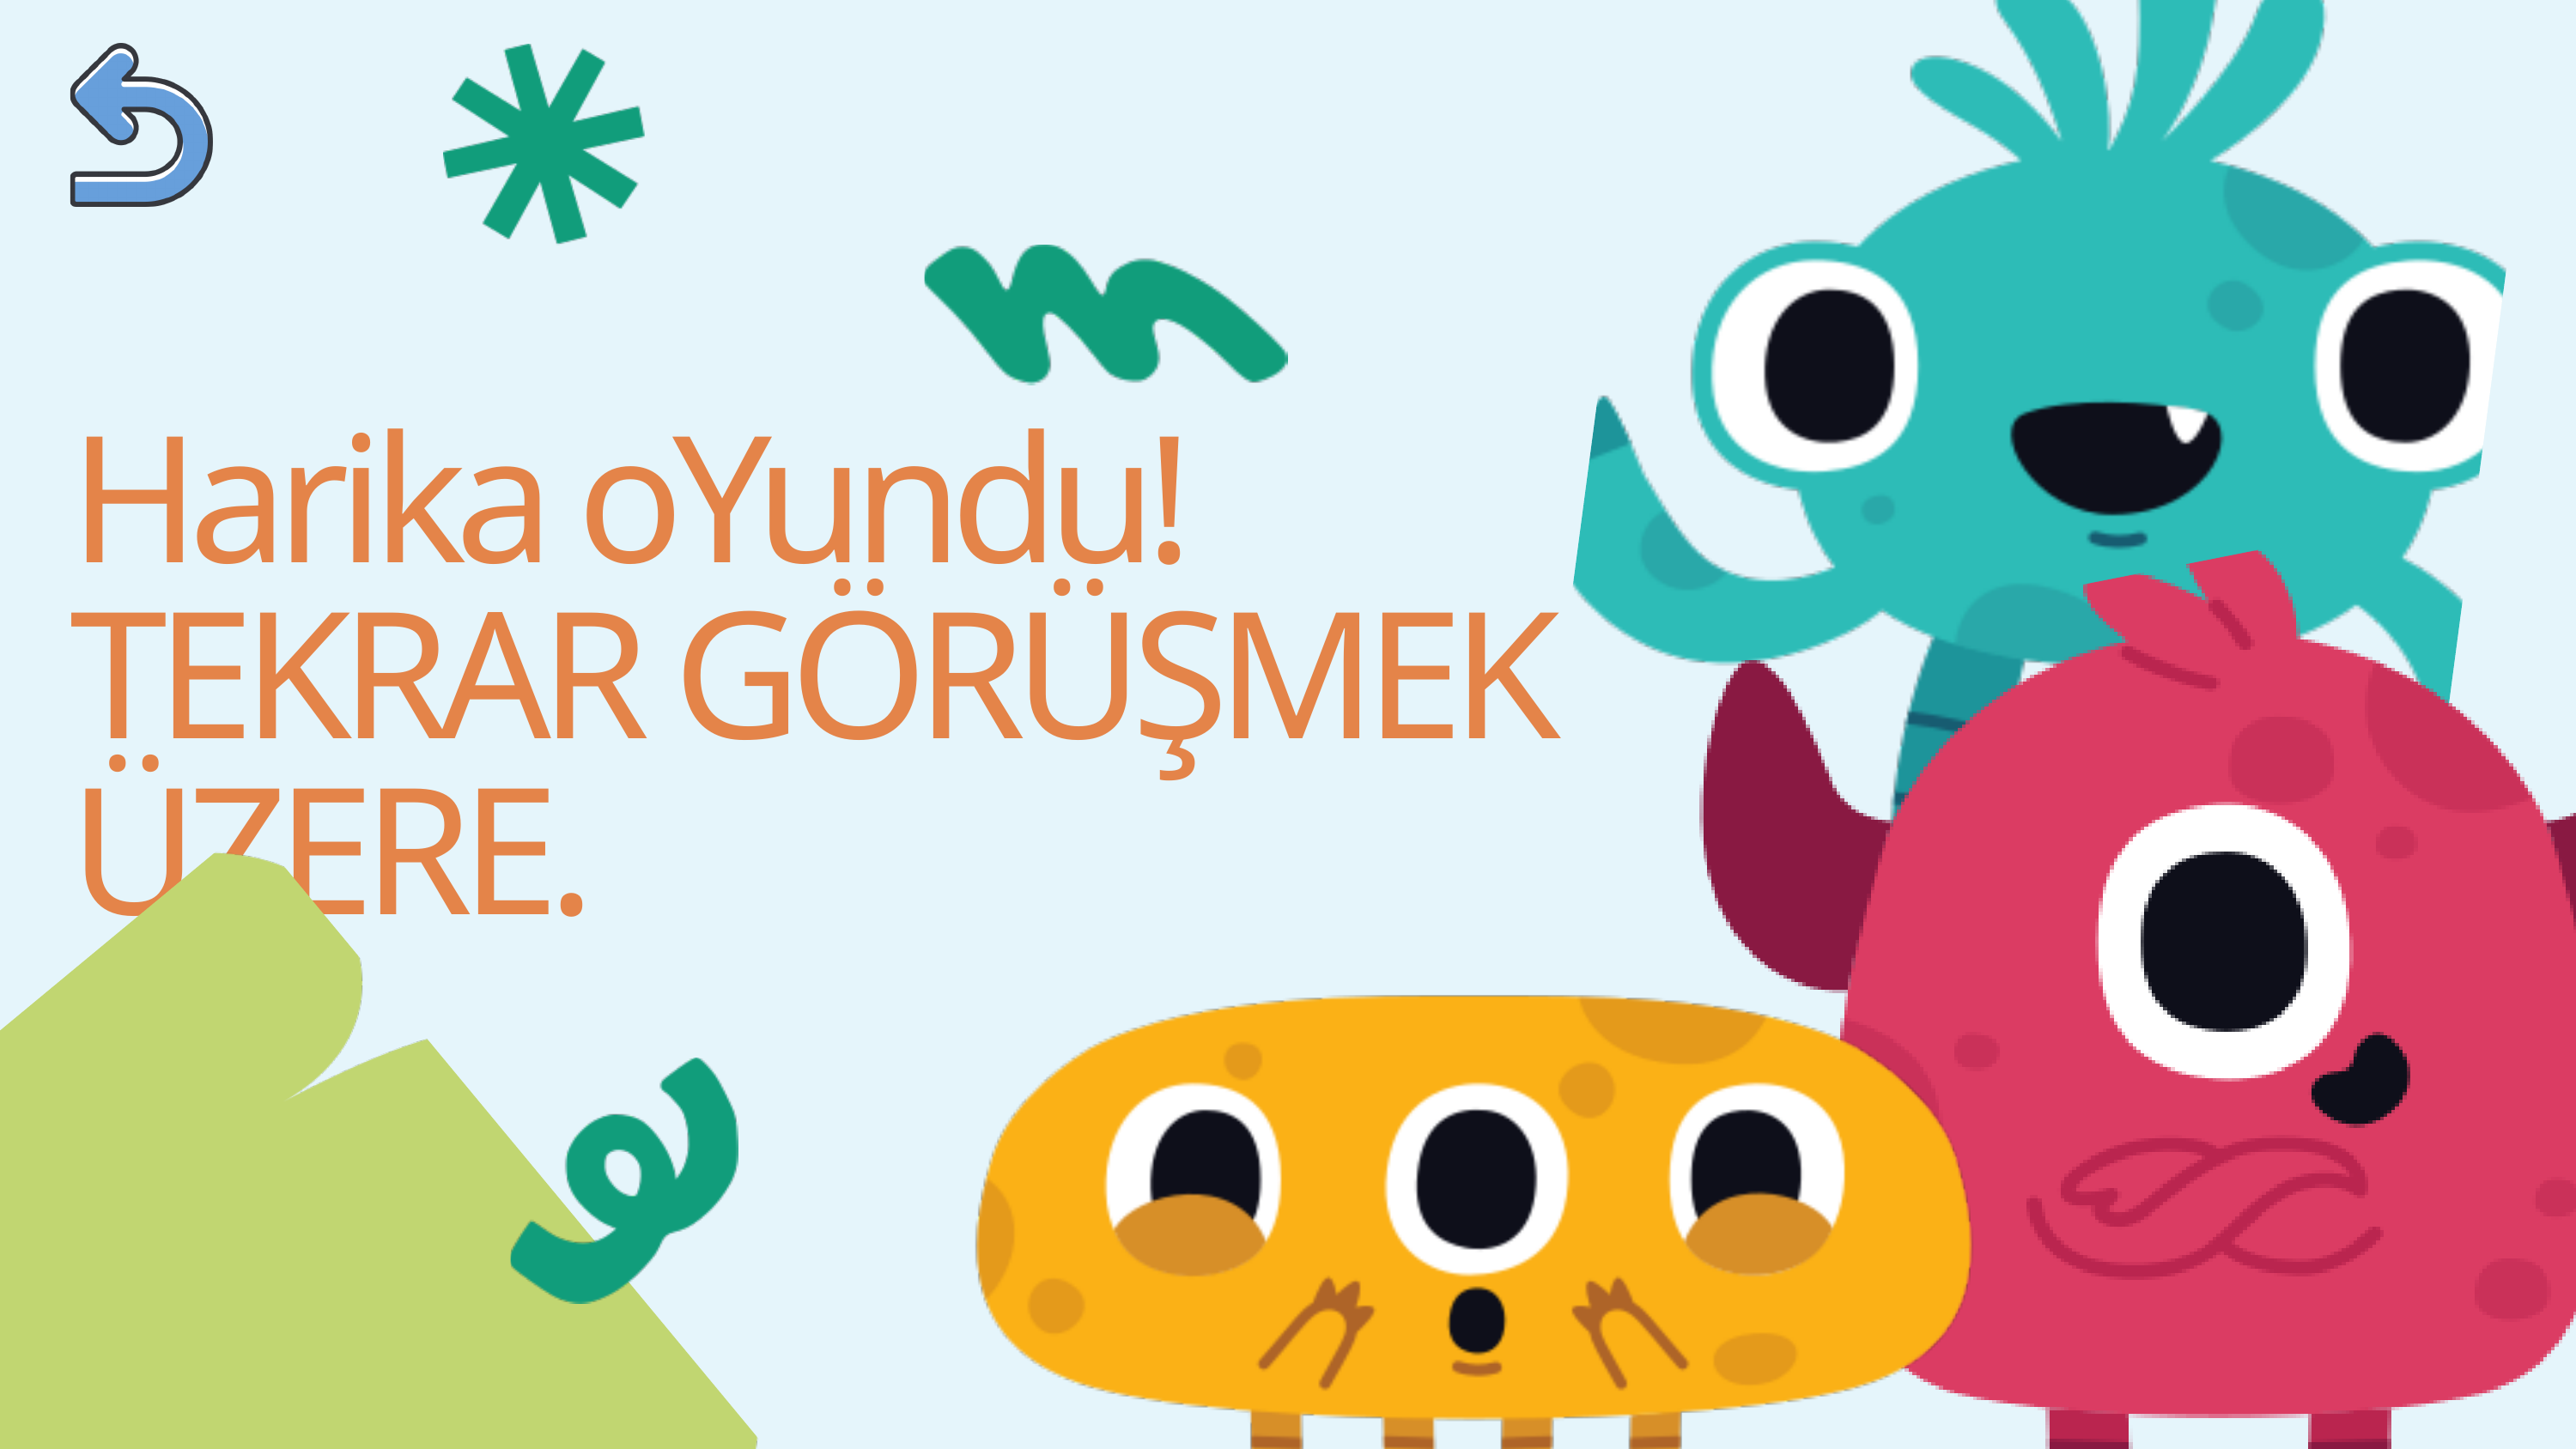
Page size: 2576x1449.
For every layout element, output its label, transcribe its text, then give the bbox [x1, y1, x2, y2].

text_box [924, 245, 1288, 386]
text_box [0, 824, 768, 1449]
text_box [1666, 491, 2576, 1449]
text_box [1519, 0, 2543, 994]
text_box [510, 1058, 738, 1304]
text_box [963, 994, 1987, 1449]
text_box [443, 44, 645, 246]
text_box [70, 43, 213, 207]
text_box Harika oYundu! TEKRAR GÖRÜŞMEK ÜZERE. [70, 421, 1594, 950]
